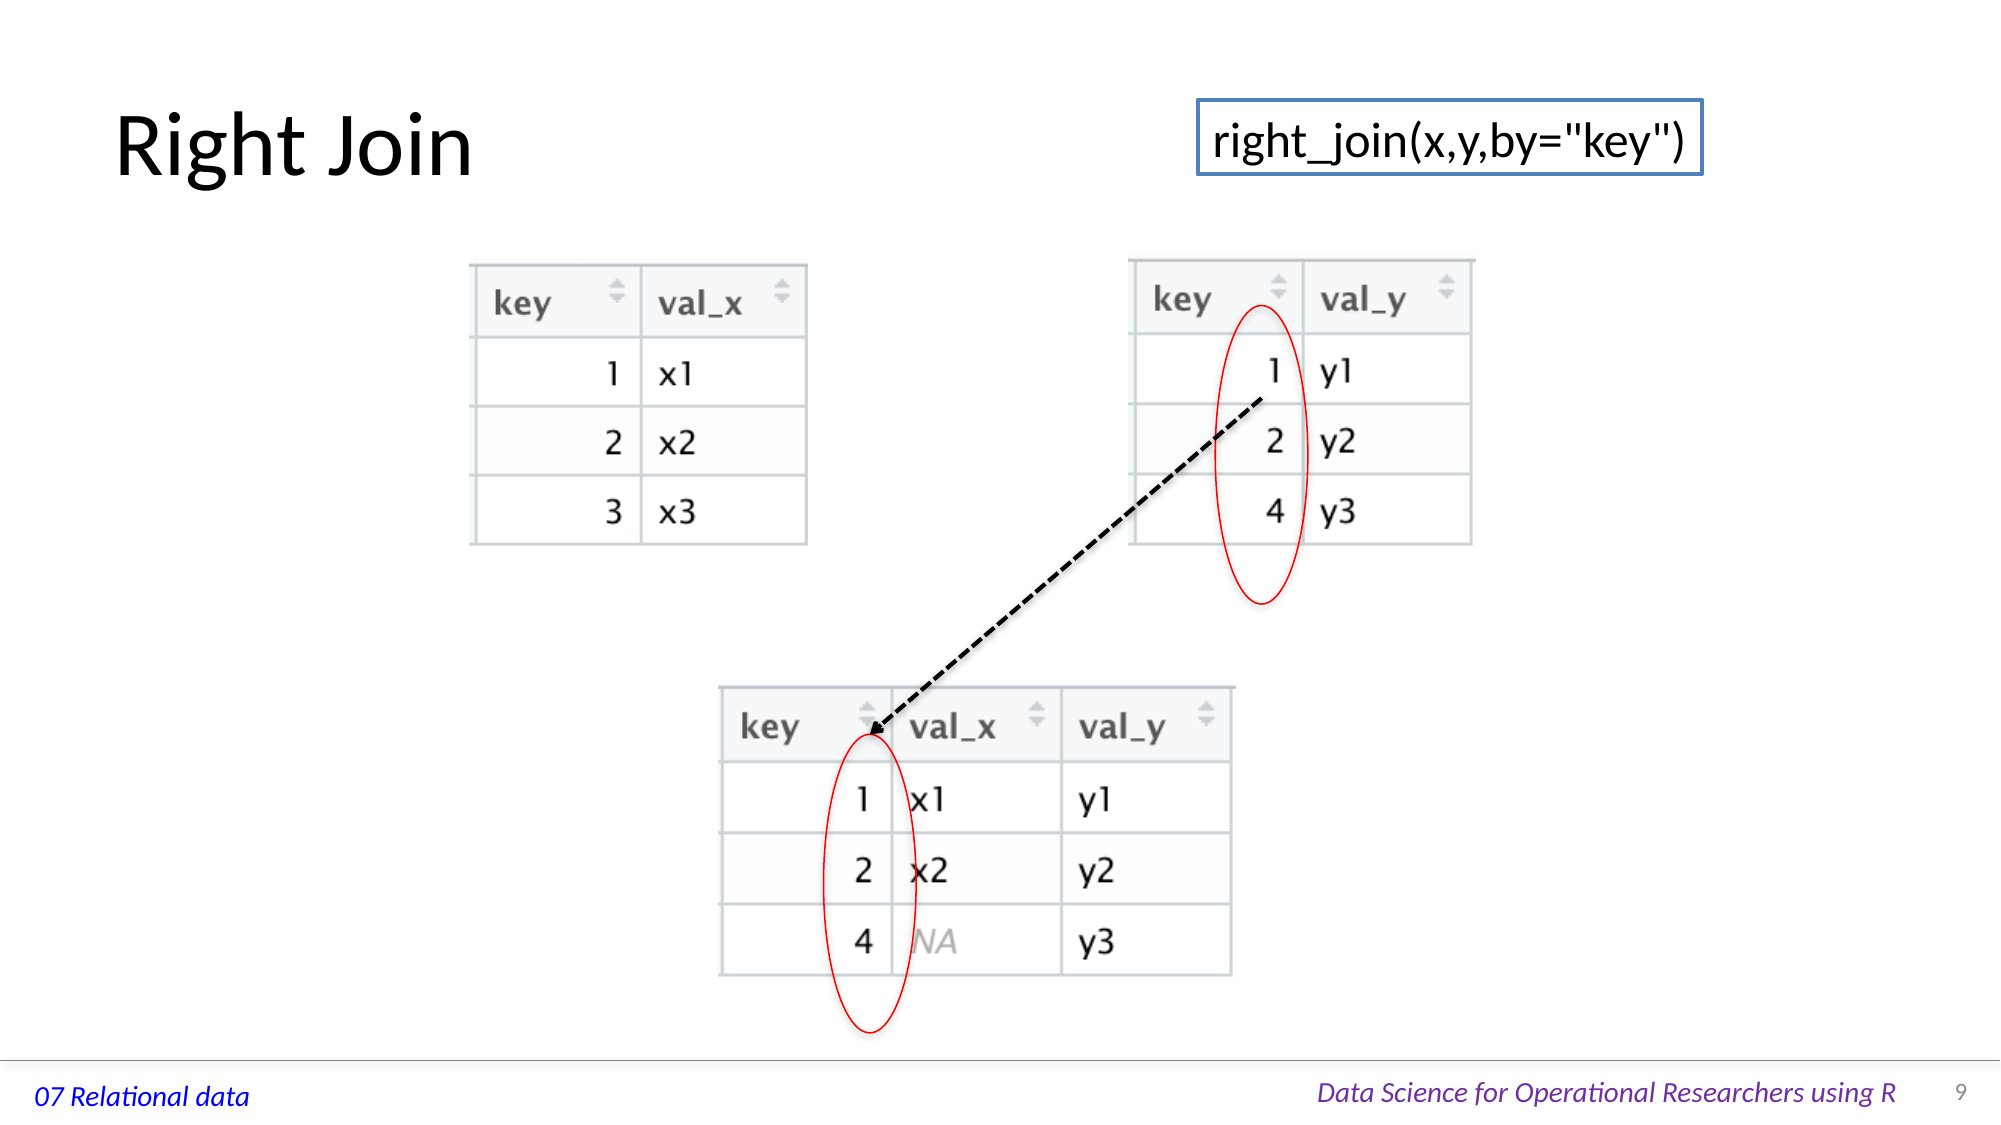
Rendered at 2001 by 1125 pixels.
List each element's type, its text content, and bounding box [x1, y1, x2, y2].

text_box right_join(x,y,by="key") [1196, 98, 1704, 176]
text_box [835, 987, 904, 1034]
text_box [1227, 557, 1297, 605]
title Right Join [99, 45, 1900, 233]
picture [468, 258, 808, 549]
slide_number 9 [1899, 1060, 1983, 1120]
picture [718, 683, 1236, 980]
picture [1128, 253, 1477, 549]
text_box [869, 603, 1262, 735]
